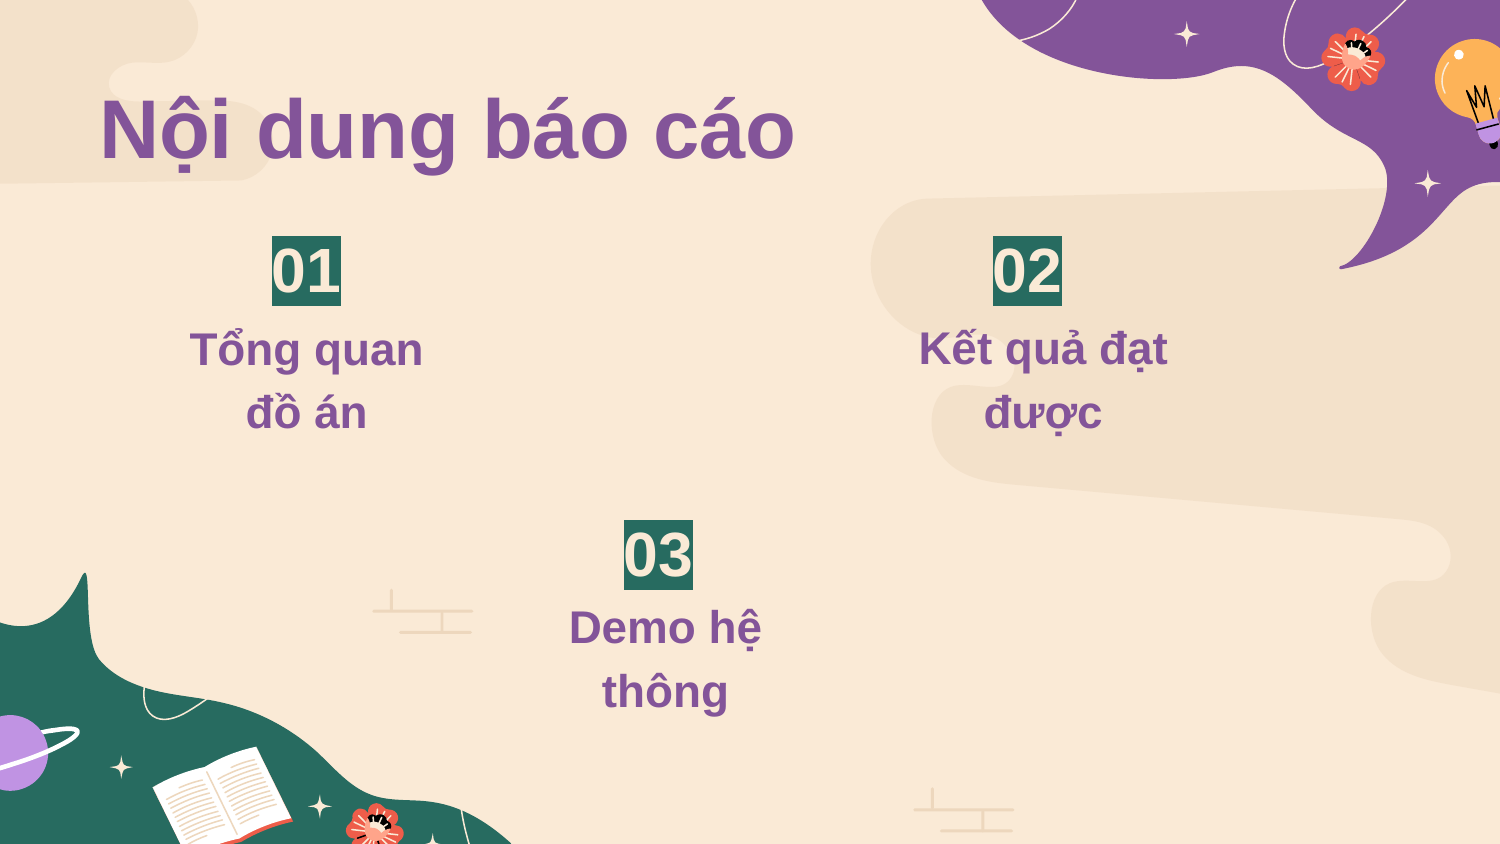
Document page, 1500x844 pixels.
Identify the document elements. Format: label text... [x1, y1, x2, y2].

subtitle Kết quả đạt được [886, 304, 1200, 453]
subtitle Tổng quan đồ án [159, 294, 455, 453]
title 03 [598, 515, 719, 583]
title 01 [246, 231, 367, 294]
subtitle Demo hệ thông [517, 583, 814, 732]
title 02 [967, 231, 1088, 304]
title Nội dung báo cáo [84, 60, 1348, 182]
